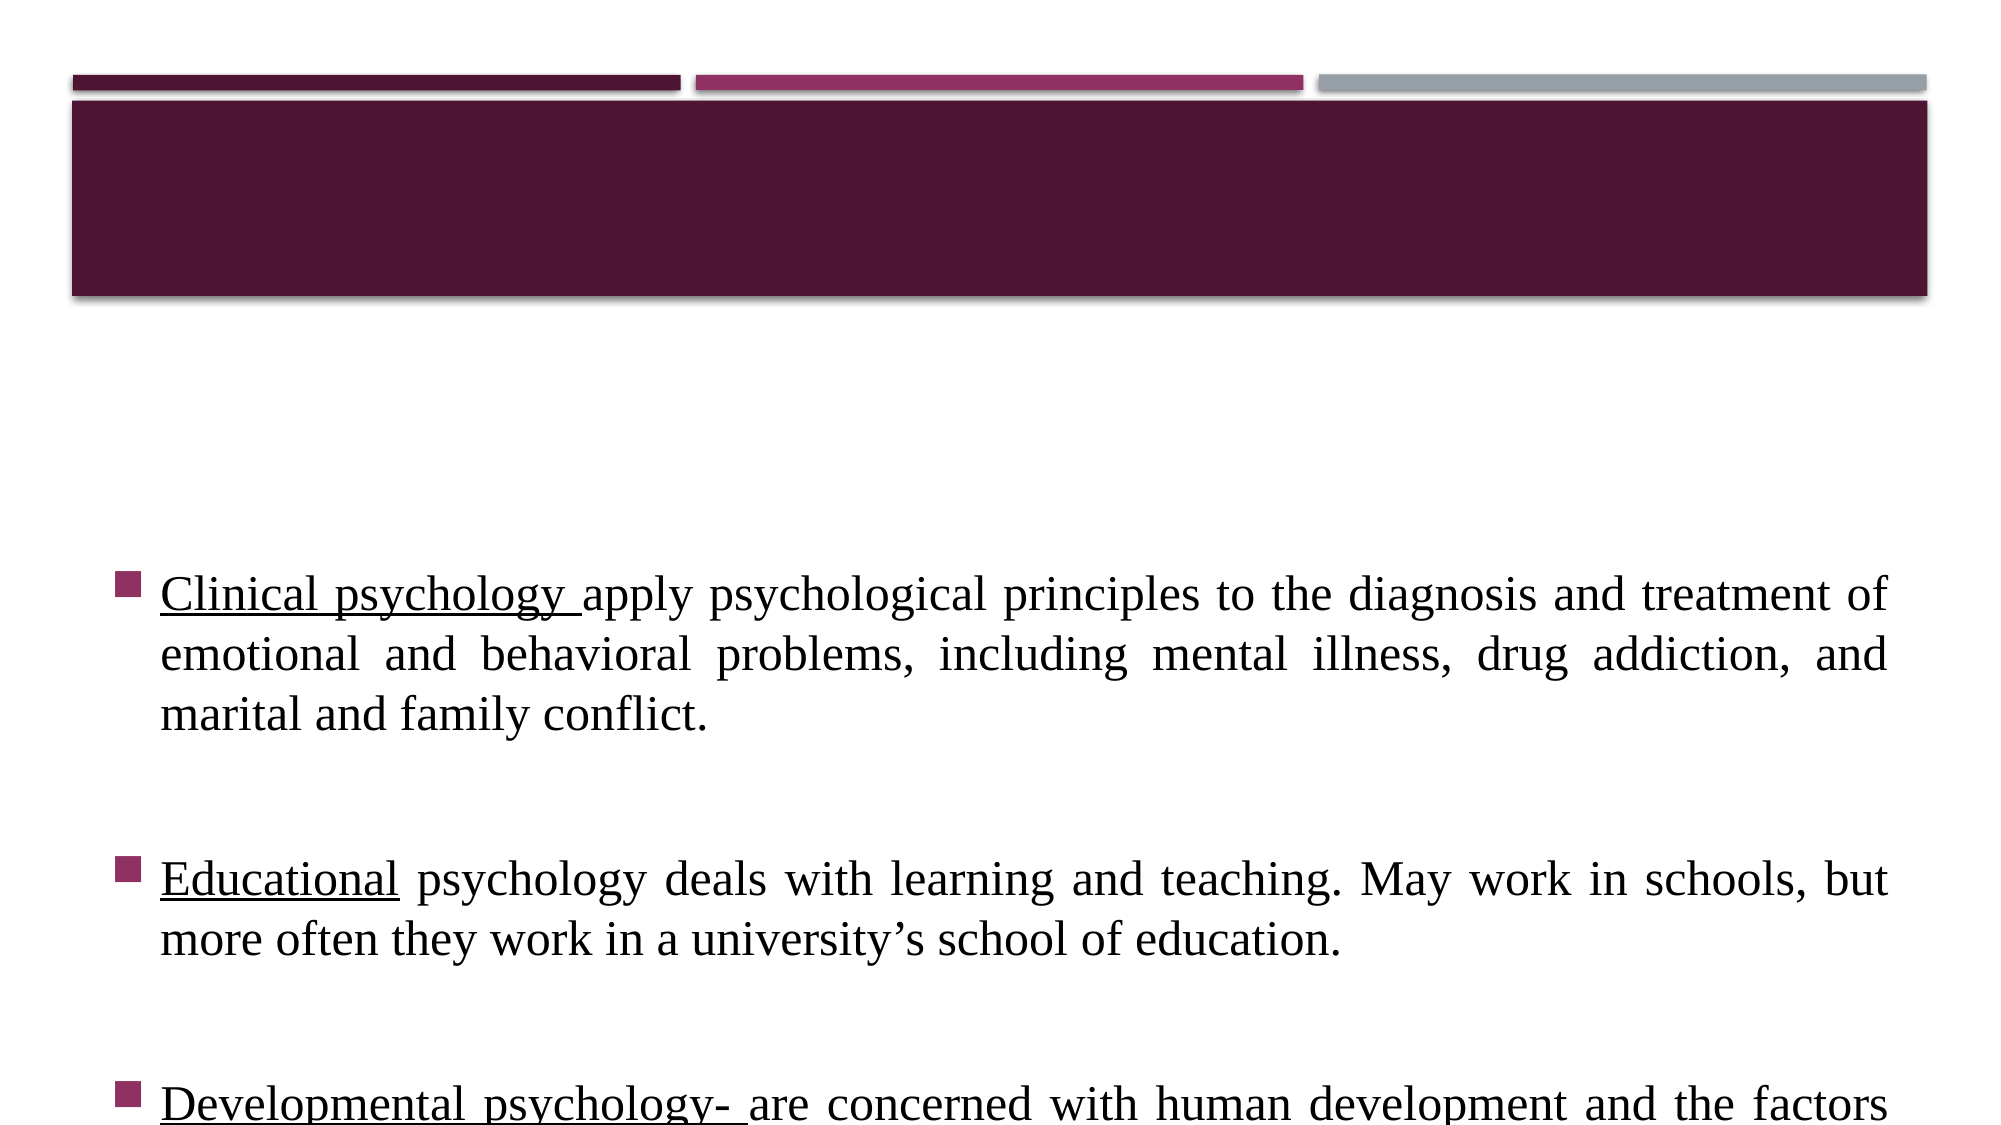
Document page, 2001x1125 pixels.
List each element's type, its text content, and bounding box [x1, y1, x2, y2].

list Clinical psychology apply psychological principles to the diagnosis and treatment of emotional and behavioral problems, including mental illness, drug addiction, and marital and family conflict. Educational psychology deals with learning and teaching. May work in schools, but more often they work in a university’s school of education. Developmental psychology- are concerned with human development and the factors that shape behavior from birth to old age. [95, 552, 1905, 1125]
